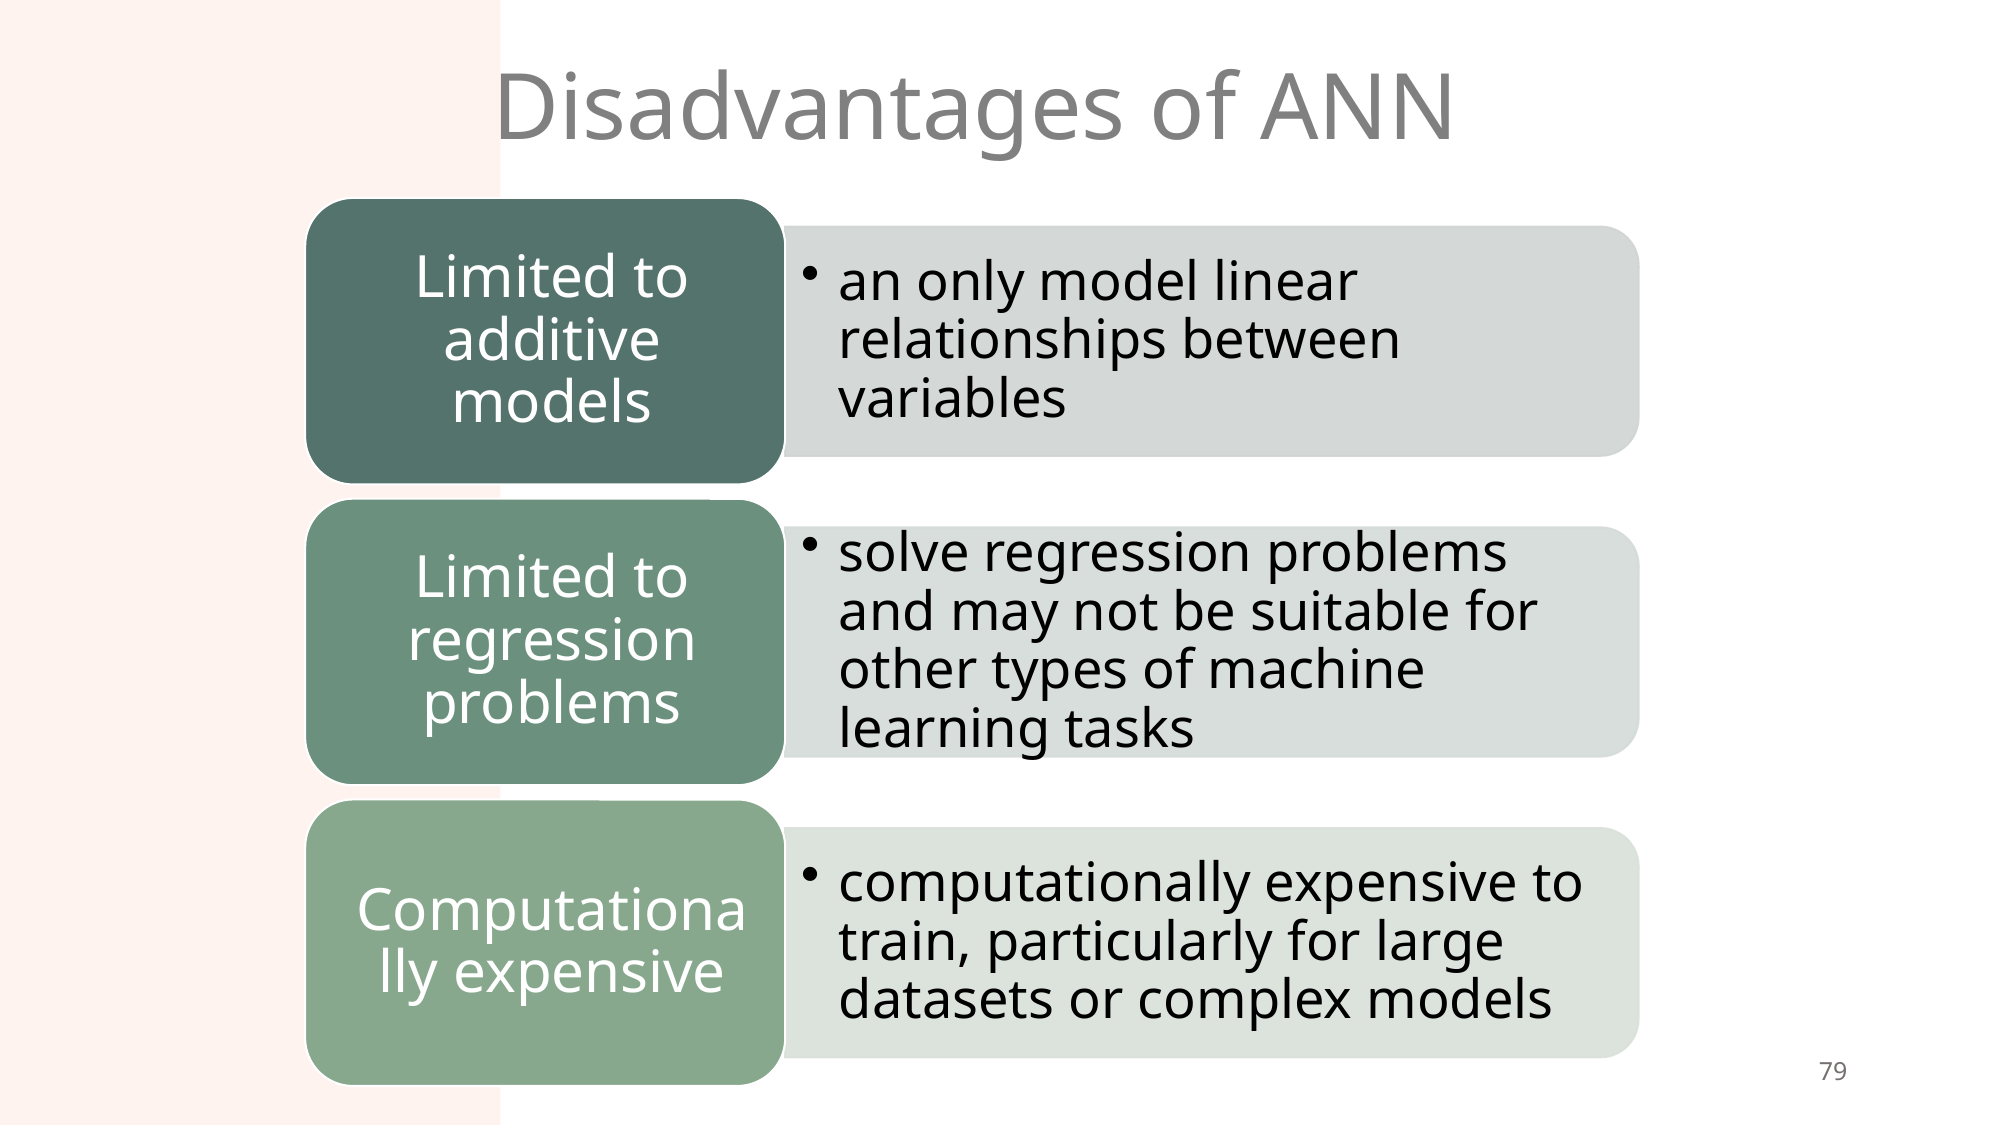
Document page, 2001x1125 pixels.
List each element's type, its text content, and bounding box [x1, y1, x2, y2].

slide_number 79 [1412, 1042, 1863, 1103]
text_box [305, 197, 1639, 1087]
title Disadvantages of ANN [477, 22, 1523, 197]
